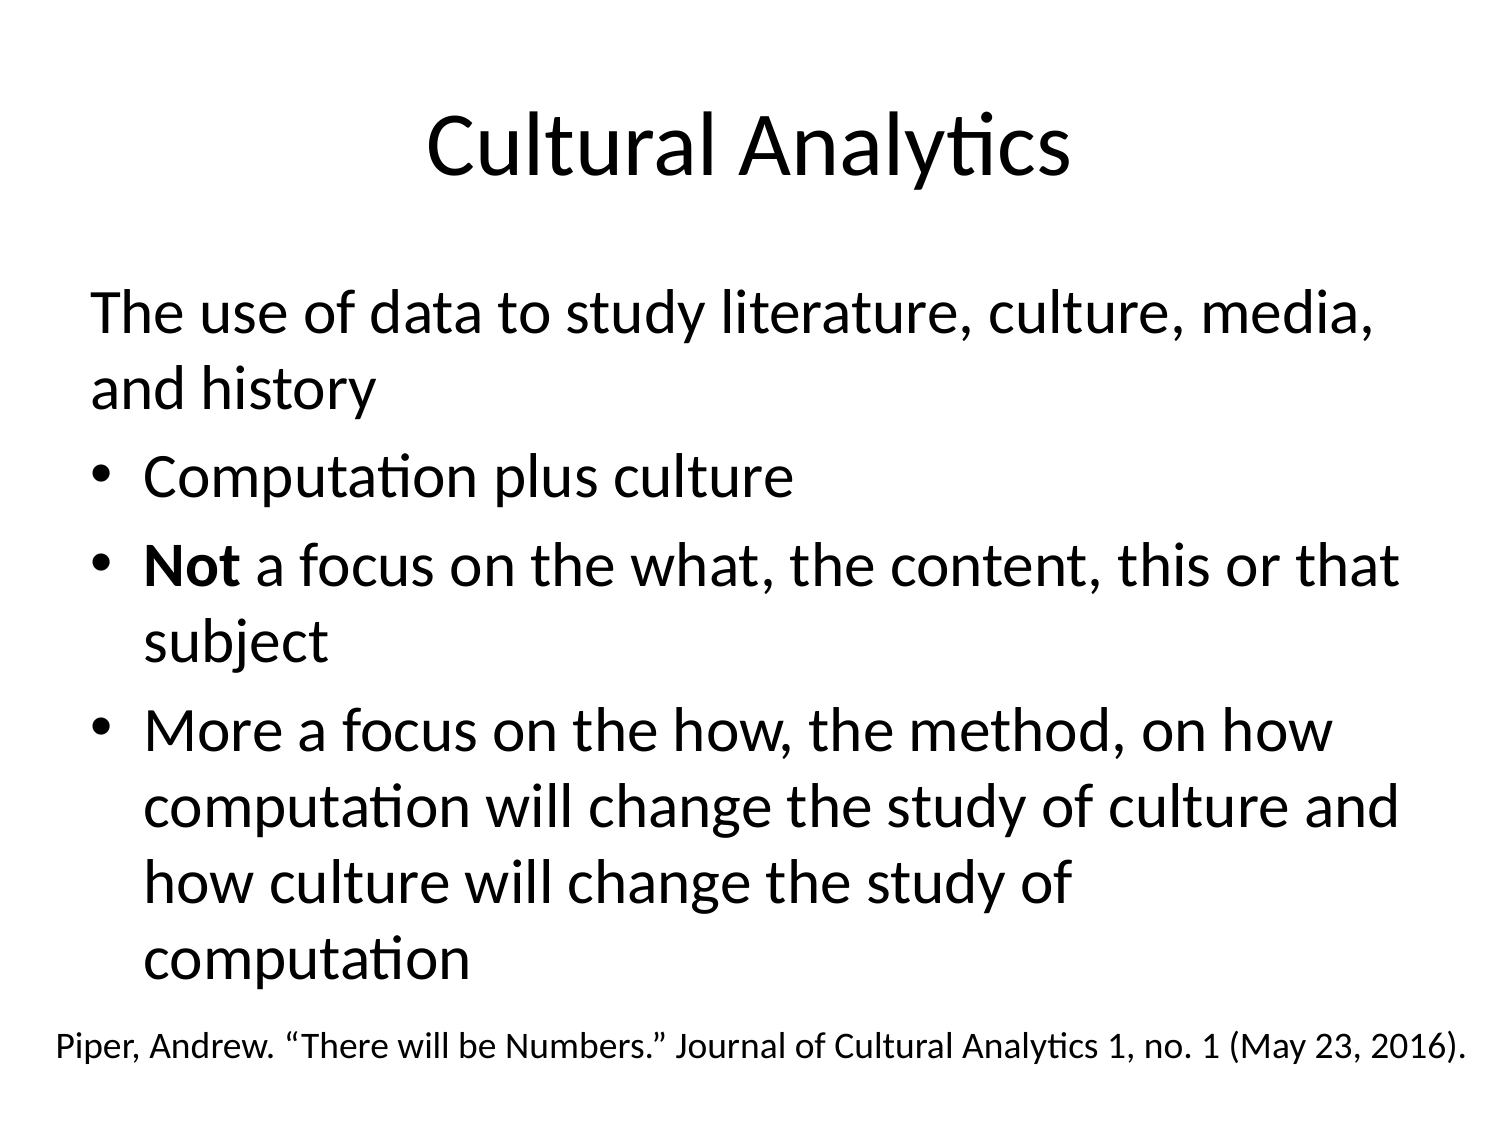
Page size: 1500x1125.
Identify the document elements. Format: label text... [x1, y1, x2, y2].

text_box Piper, Andrew. “There will be Numbers.” Journal of Cultural Analytics 1, no. 1 (May 23, 2016). [40, 1013, 1493, 1074]
title Cultural Analytics [75, 45, 1425, 233]
list The use of data to study literature, culture, media, and history Computation plus culture Not a focus on the what, the content, this or that subject More a focus on the how, the method, on how computation will change the study of culture and how culture will change the study of computation [75, 262, 1425, 1005]
